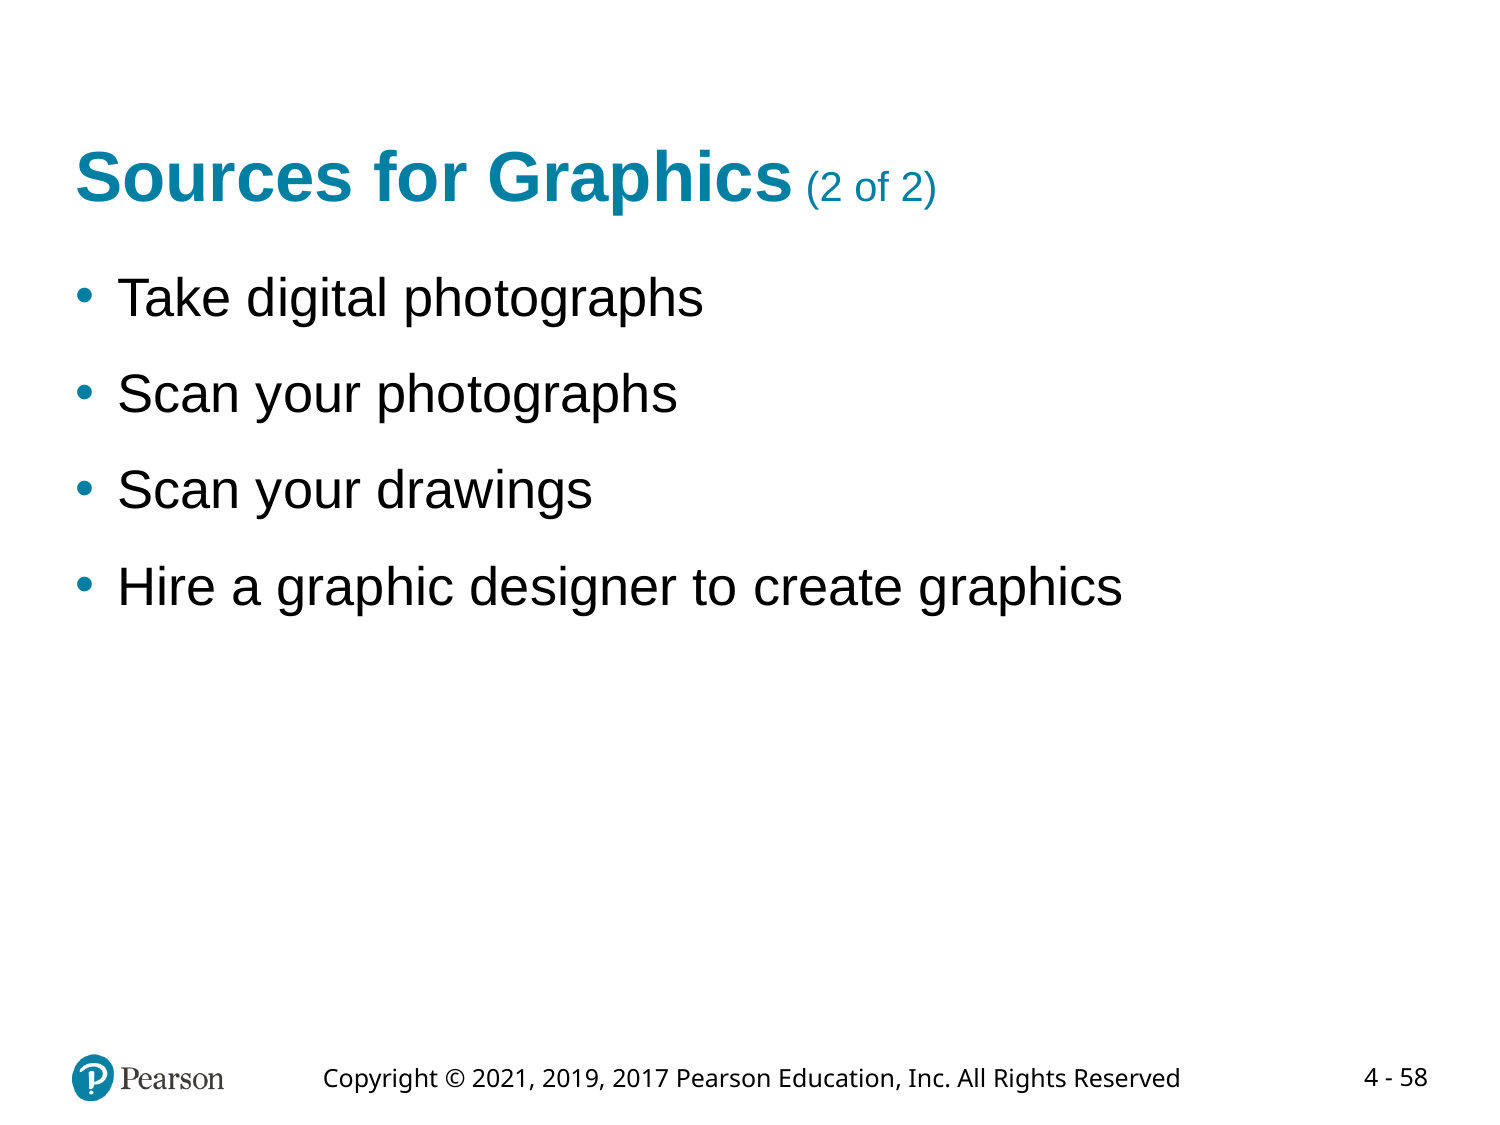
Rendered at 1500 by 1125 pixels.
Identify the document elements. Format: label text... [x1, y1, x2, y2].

list Take digital photographs Scan your photographs Scan your drawings Hire a graphic designer to create graphics [75, 262, 1425, 1005]
picture [81, 1064, 107, 1089]
picture [72, 1054, 89, 1072]
title Sources for Graphics (2 of 2) [75, 35, 1425, 216]
picture [99, 1054, 224, 1101]
picture [72, 1087, 83, 1101]
